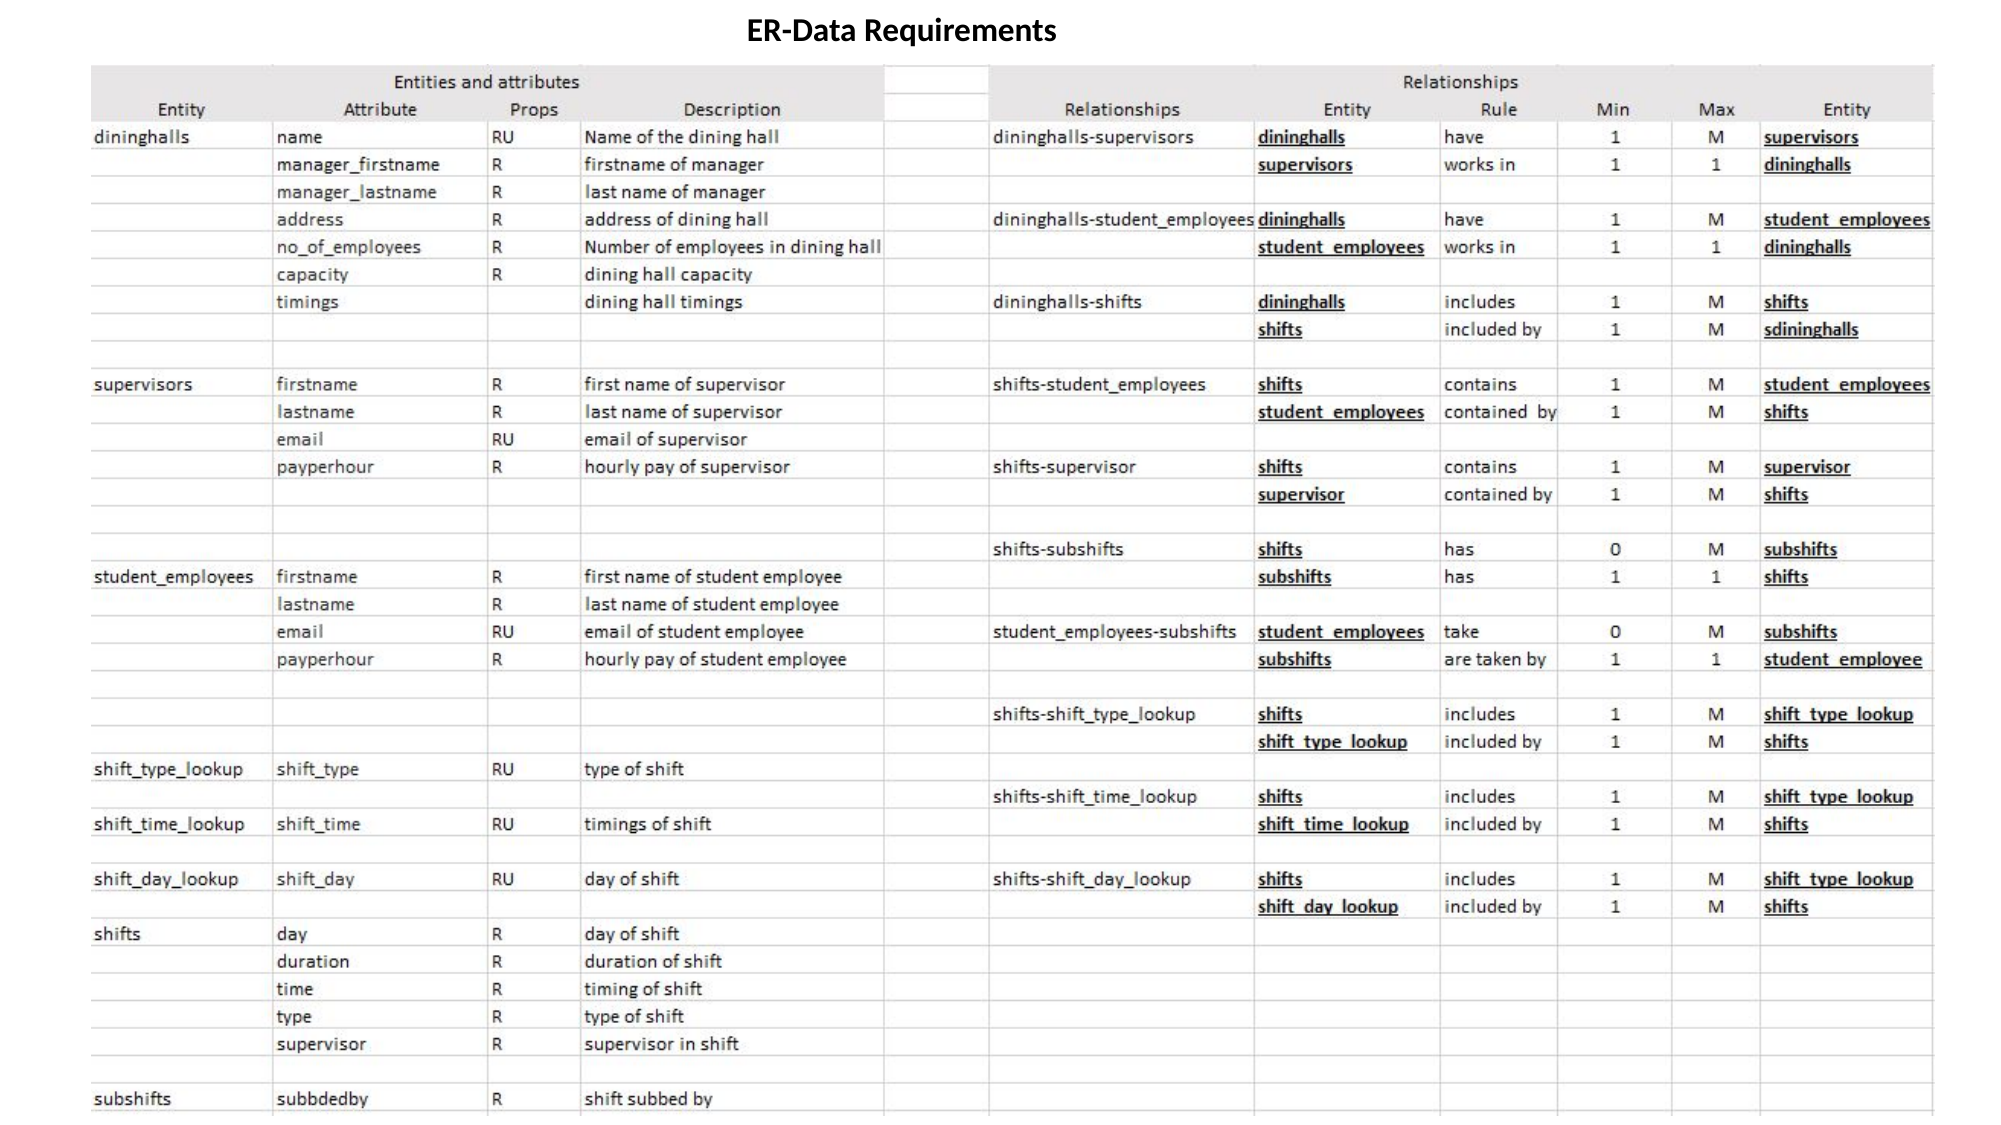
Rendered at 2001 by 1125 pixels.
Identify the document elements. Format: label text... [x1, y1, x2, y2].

picture [91, 63, 1935, 1116]
title ER-Data Requirements [731, 0, 1488, 63]
